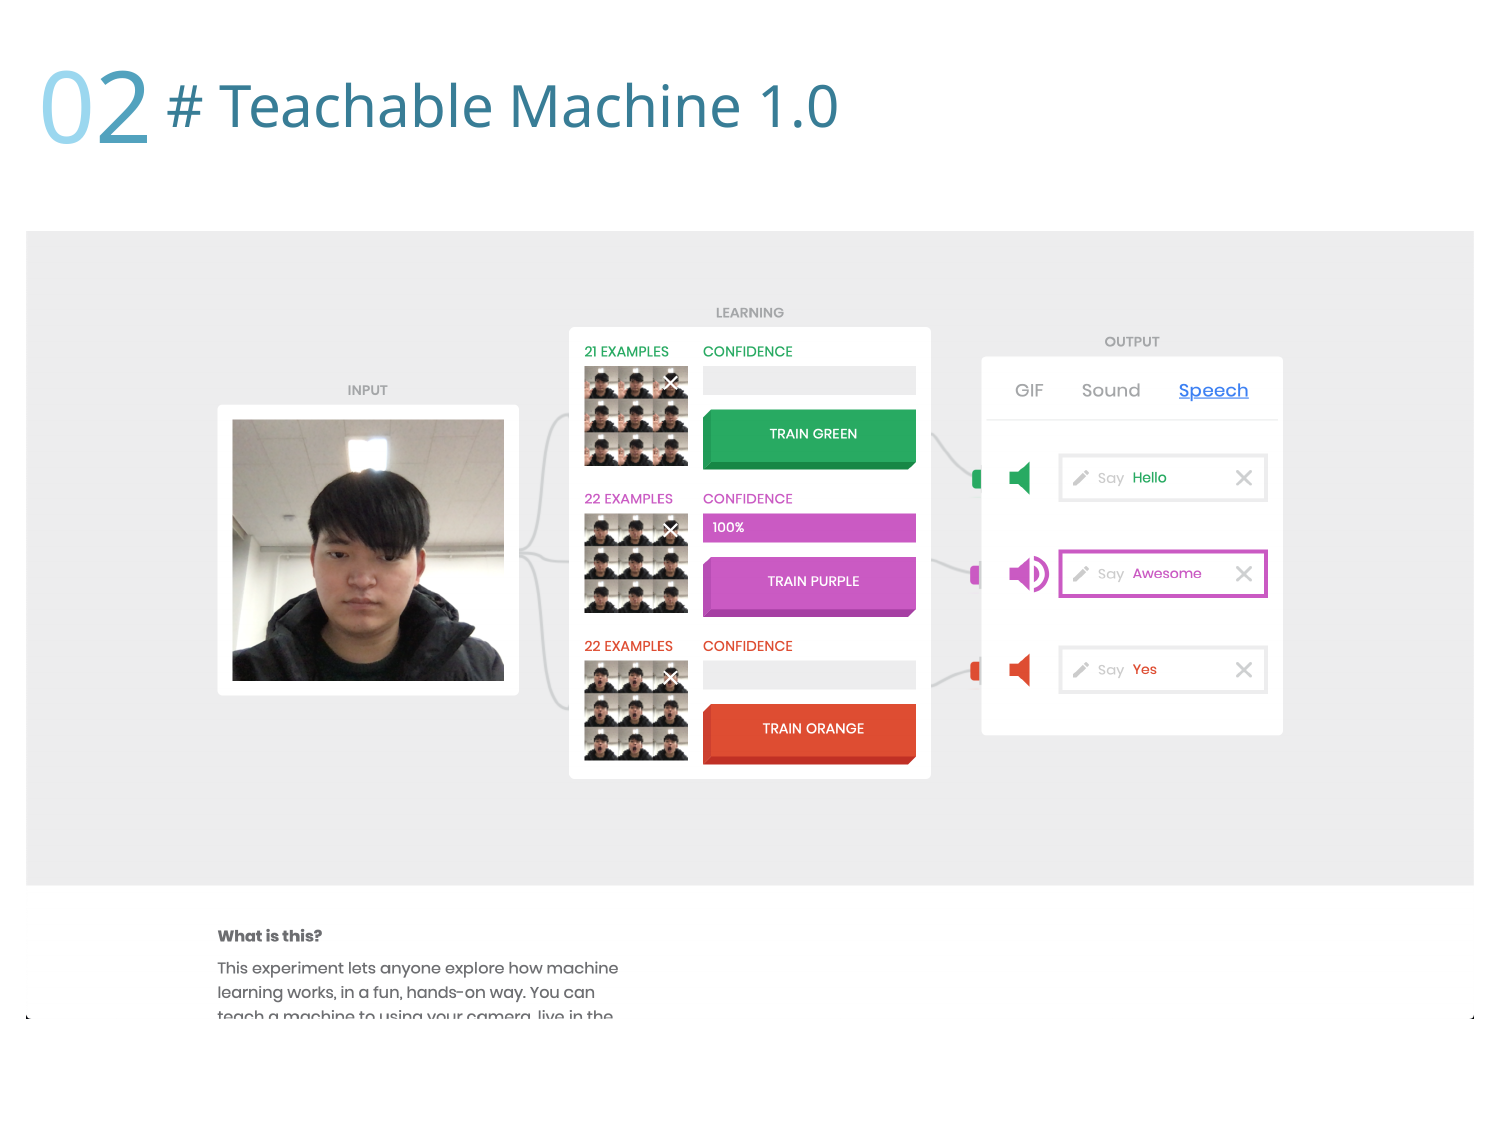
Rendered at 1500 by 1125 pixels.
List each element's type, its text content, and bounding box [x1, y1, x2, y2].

text_box 02 [23, 36, 201, 172]
text_box # Teachable Machine 1.0 [152, 61, 1103, 147]
picture [26, 231, 1474, 1019]
